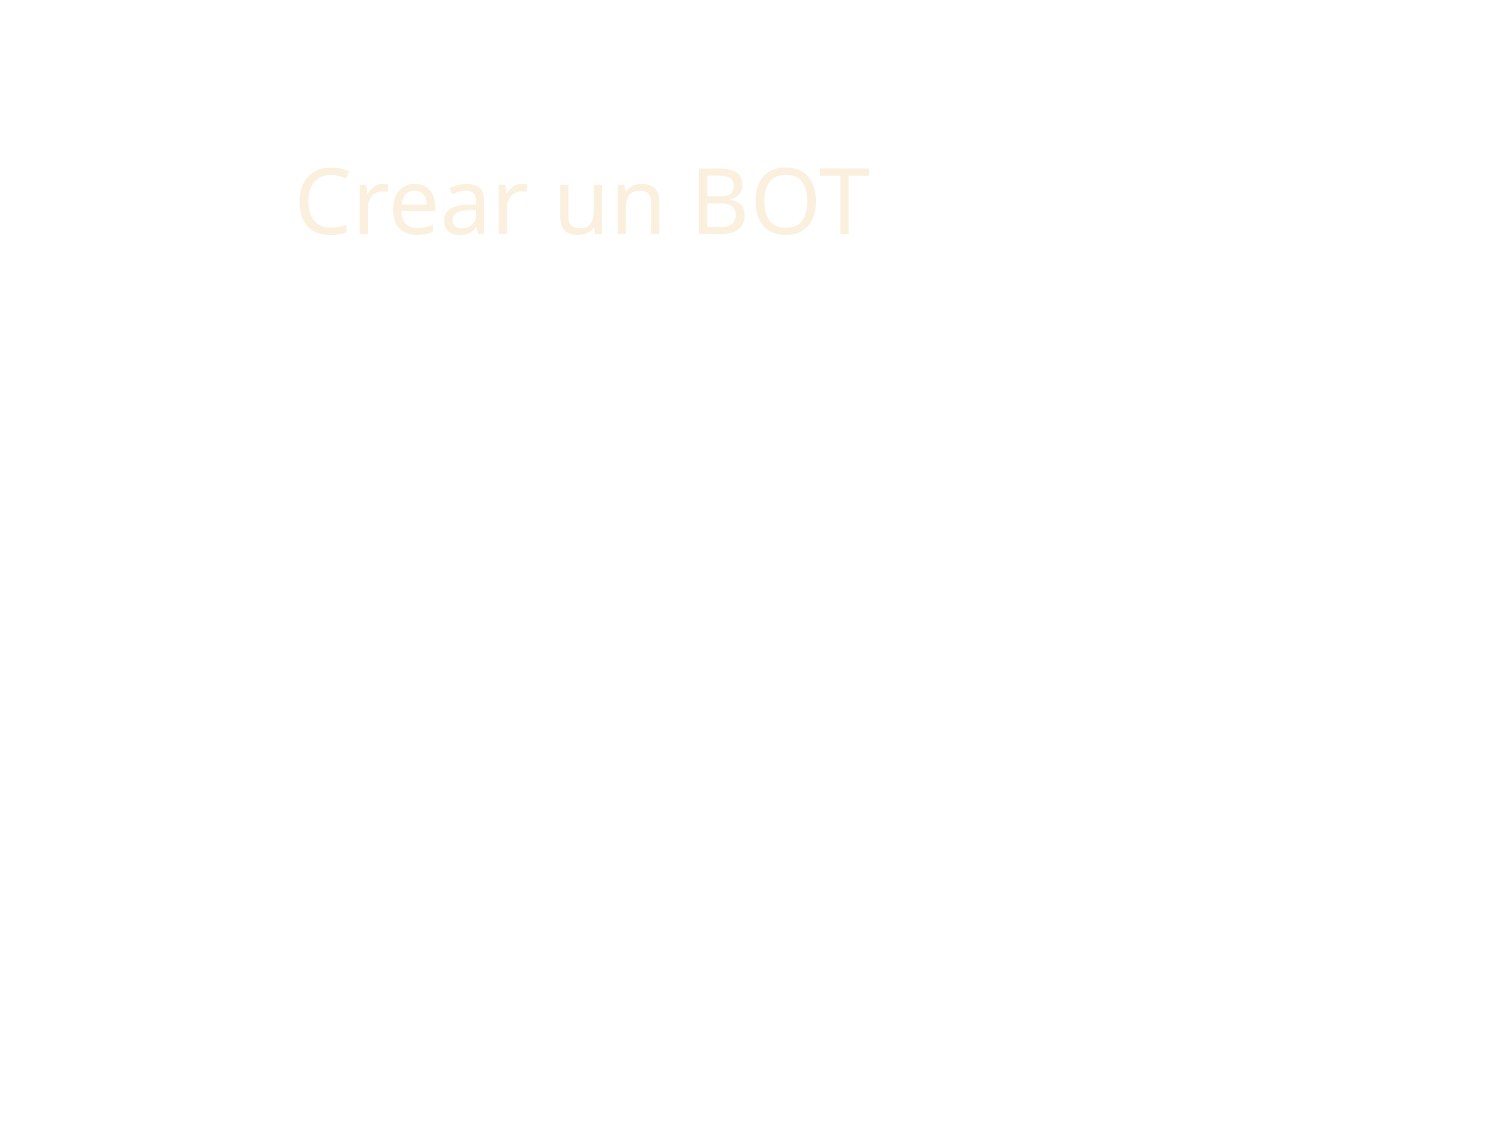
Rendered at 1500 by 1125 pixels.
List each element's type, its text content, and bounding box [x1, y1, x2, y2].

text_box Crear un BOT [279, 135, 886, 260]
